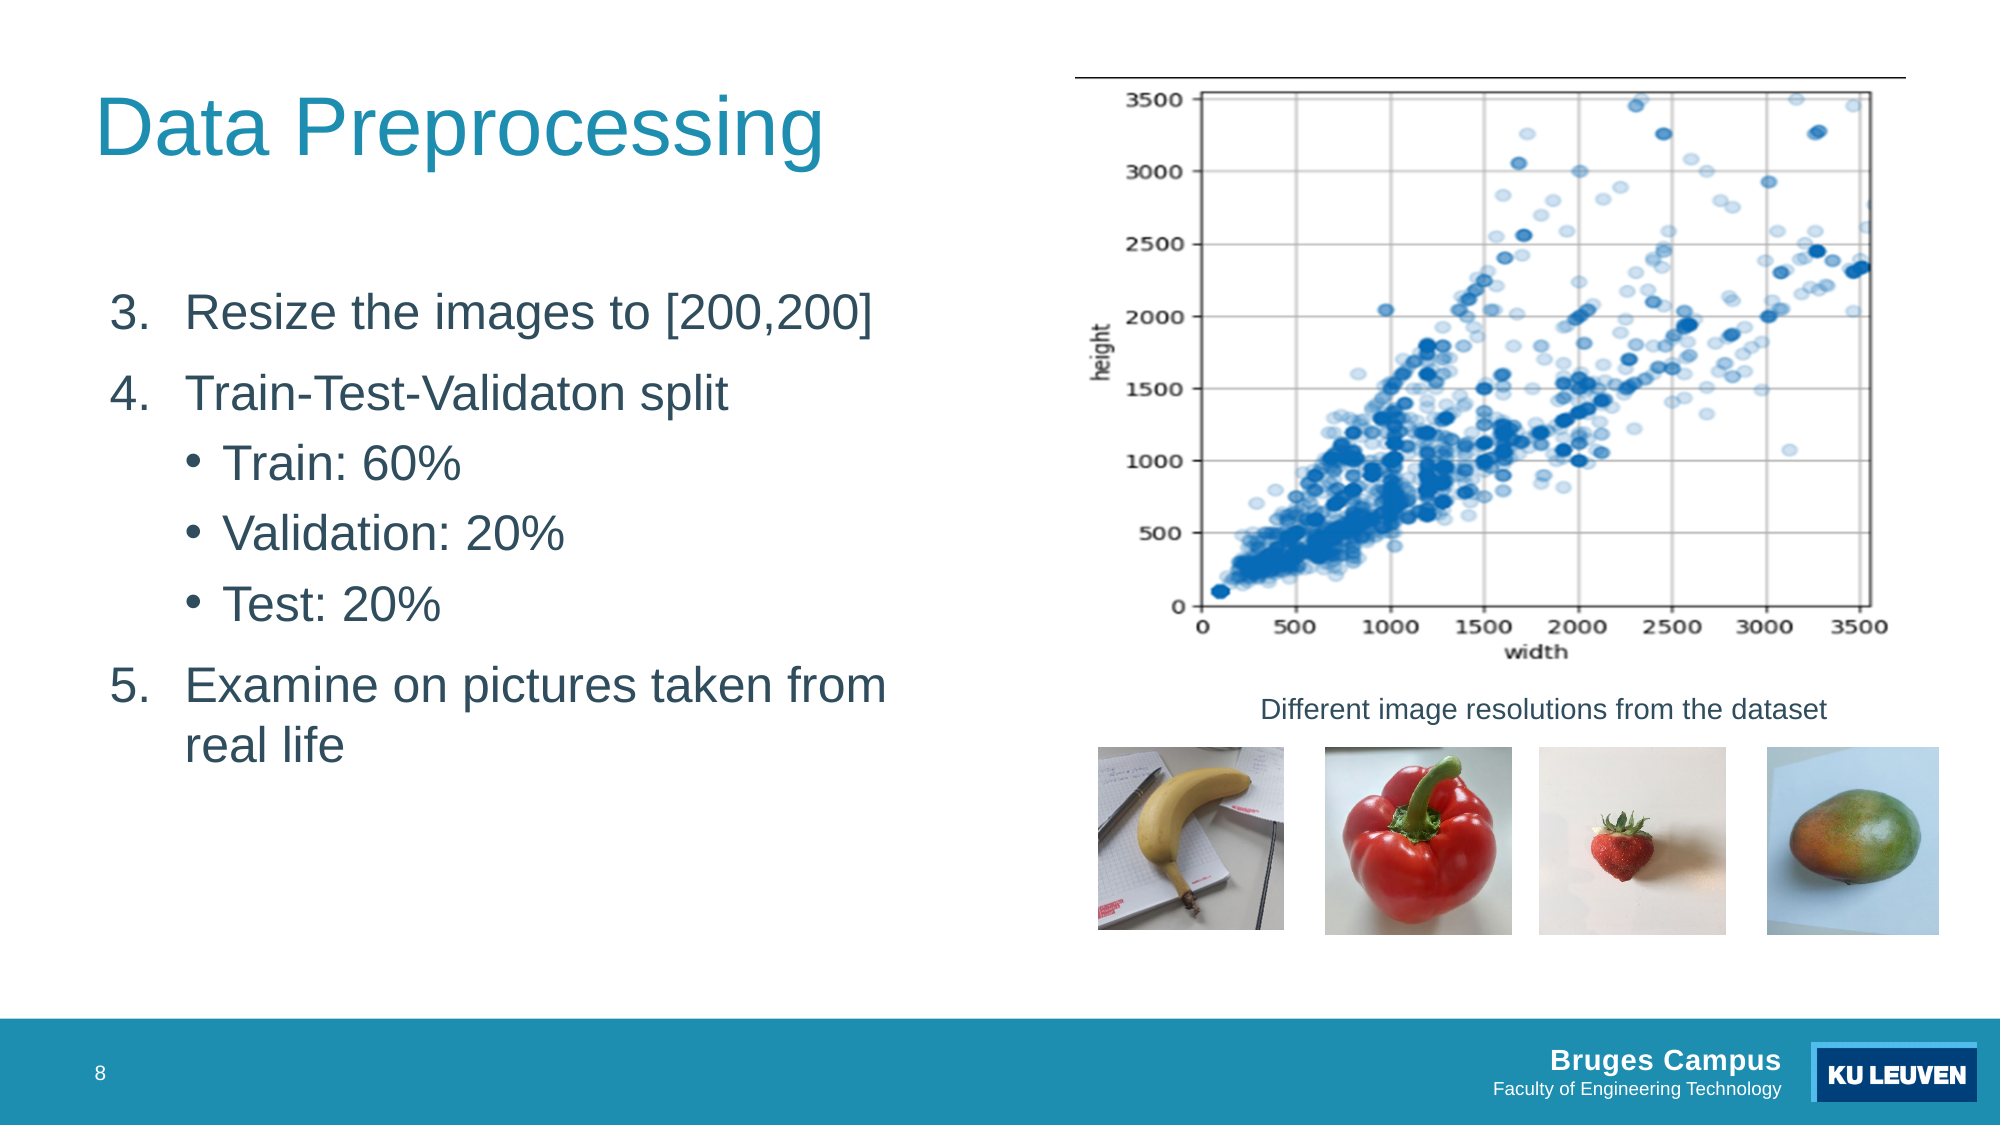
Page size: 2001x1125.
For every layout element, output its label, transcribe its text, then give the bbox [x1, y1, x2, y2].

picture [1766, 747, 1939, 935]
title Data Preprocessing [94, 28, 1906, 218]
slide_number 8 [94, 1018, 201, 1125]
picture [1325, 747, 1512, 935]
text_box Different image resolutions from the dataset [1223, 682, 1866, 768]
list Resize the images to [200,200] Train-Test-Validaton split Train: 60% Validation: 20% Test: 20% Examine on pictures taken from real life [94, 271, 1000, 1004]
picture [1098, 747, 1284, 930]
picture [1811, 1042, 1977, 1102]
picture [1539, 747, 1726, 935]
picture [1075, 77, 1906, 673]
